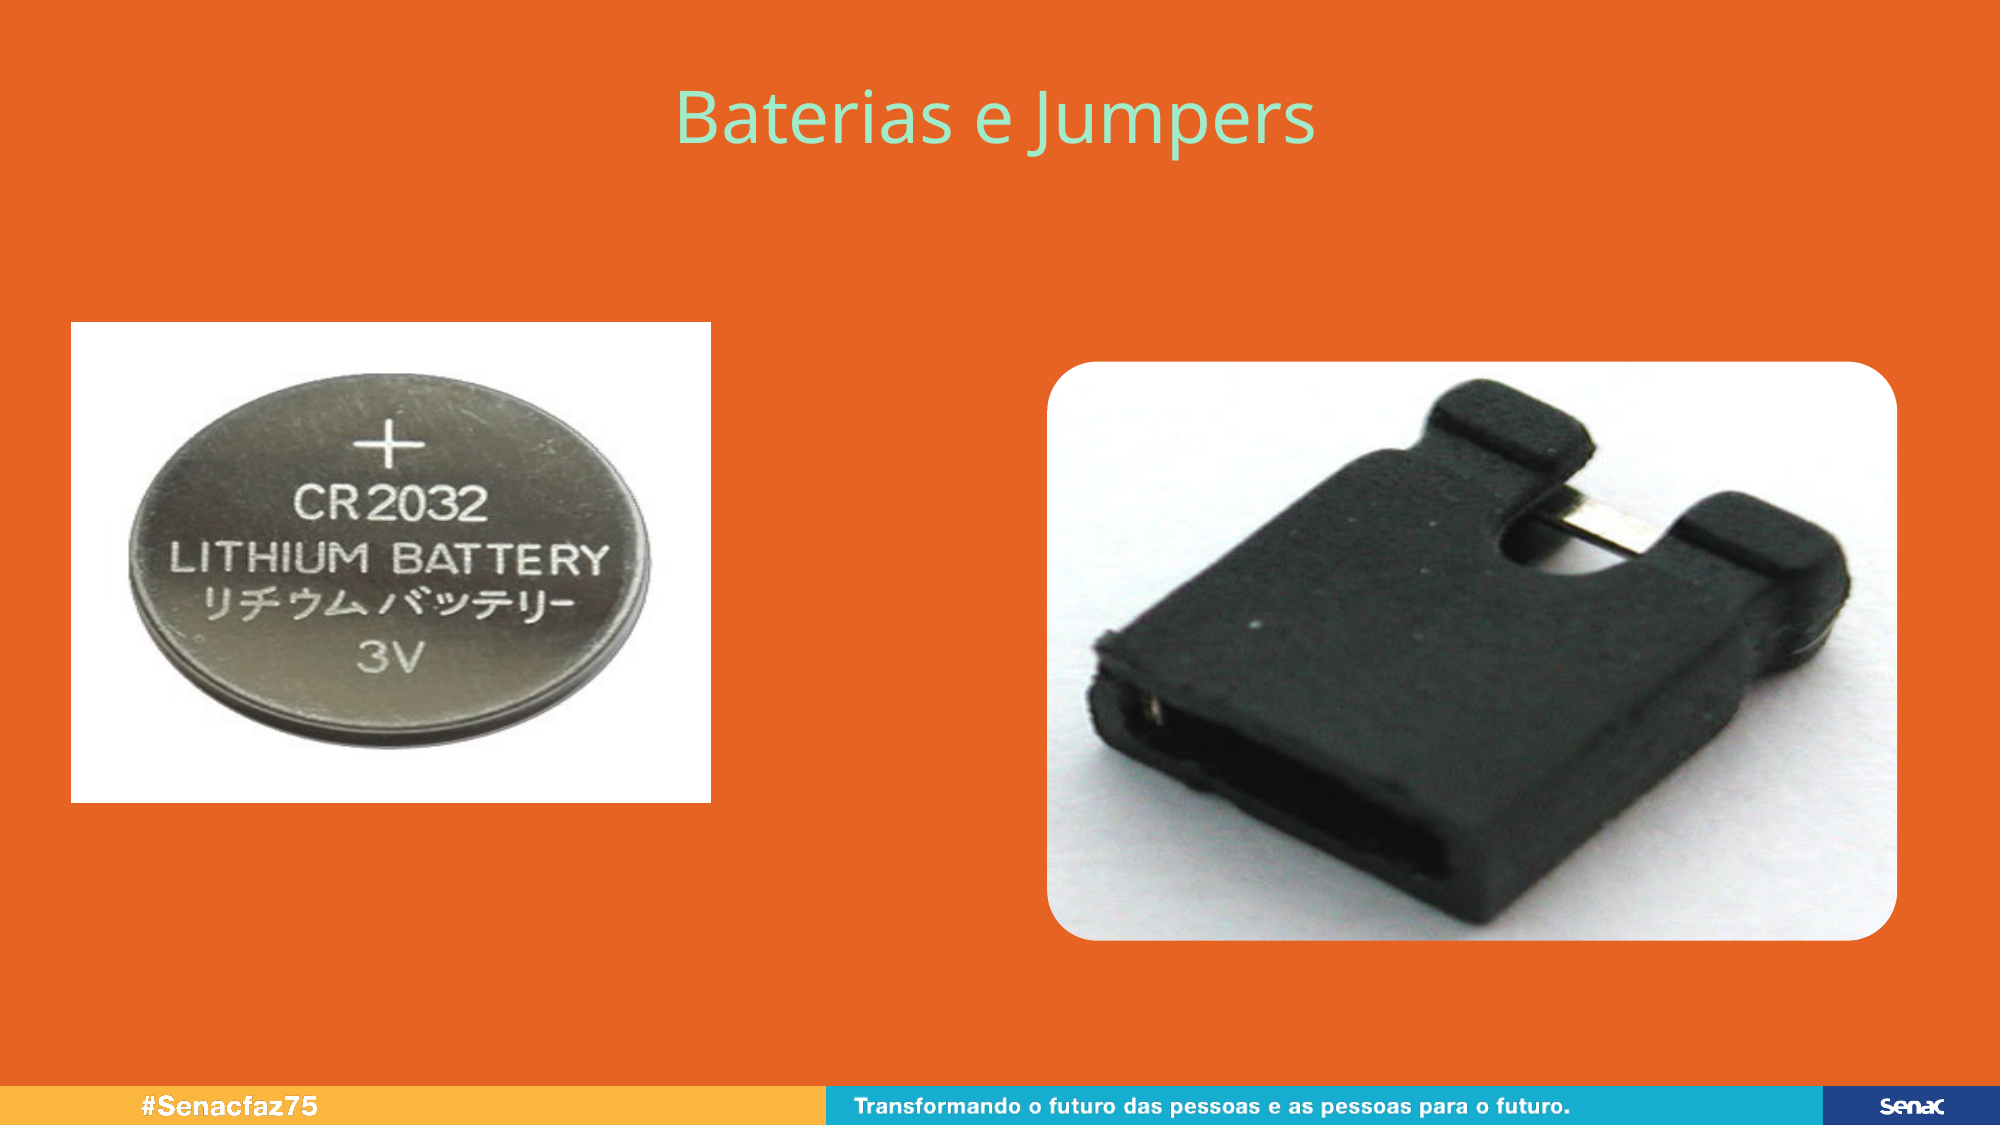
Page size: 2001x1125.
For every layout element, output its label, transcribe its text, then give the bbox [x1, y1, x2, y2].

picture [71, 322, 711, 803]
text_box Baterias e Jumpers [67, 63, 1926, 166]
picture [0, 1078, 2000, 1125]
picture [1047, 361, 1898, 941]
